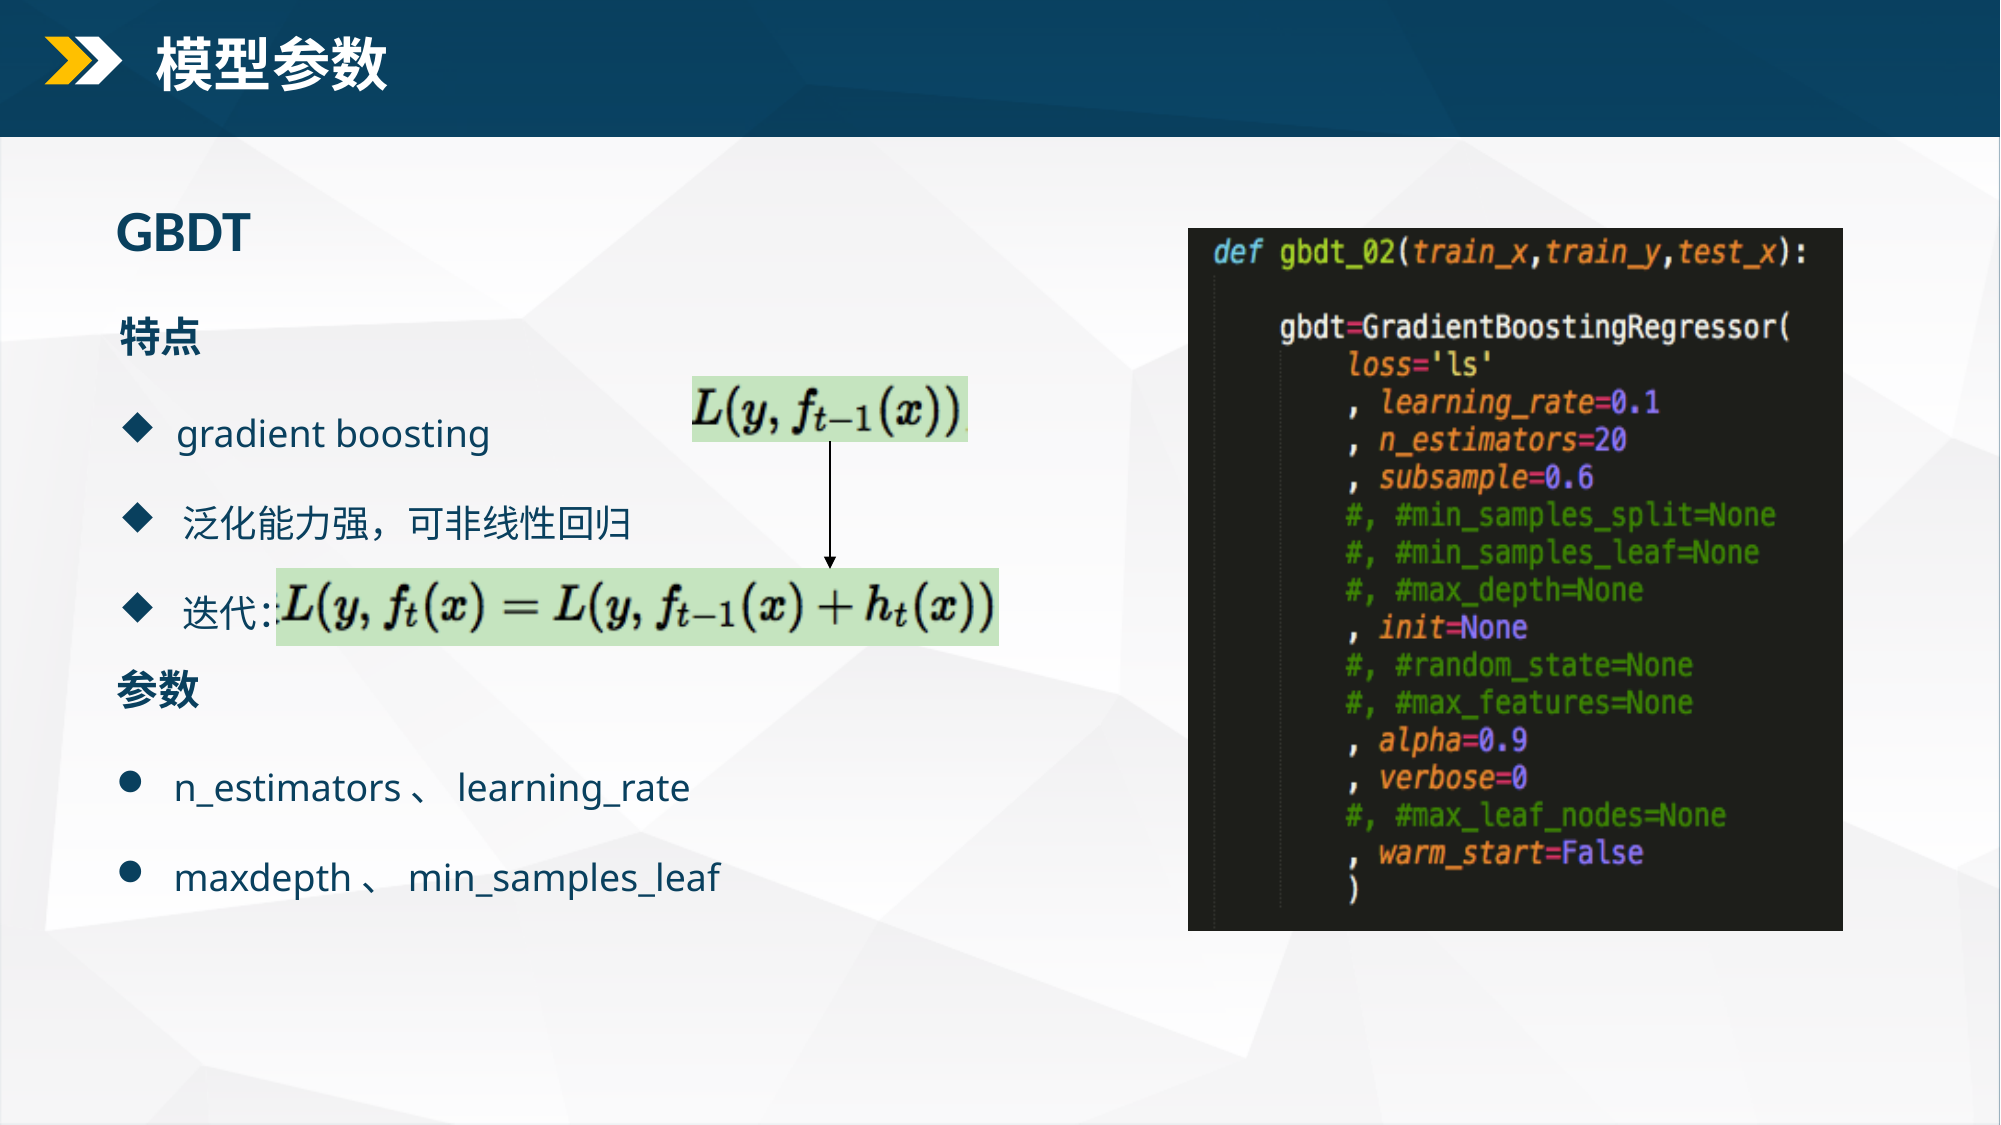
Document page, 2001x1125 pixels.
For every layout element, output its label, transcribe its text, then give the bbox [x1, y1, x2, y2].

text_box GBDT [101, 185, 494, 271]
text_box 特点 gradient boosting 泛化能力强，可非线性回归 迭代： [104, 303, 880, 656]
list 模型参数 [140, 28, 1027, 93]
text_box 参数 n_estimators、learning_rate maxdepth、min_samples_leaf [101, 656, 926, 951]
picture [0, 0, 2000, 1125]
